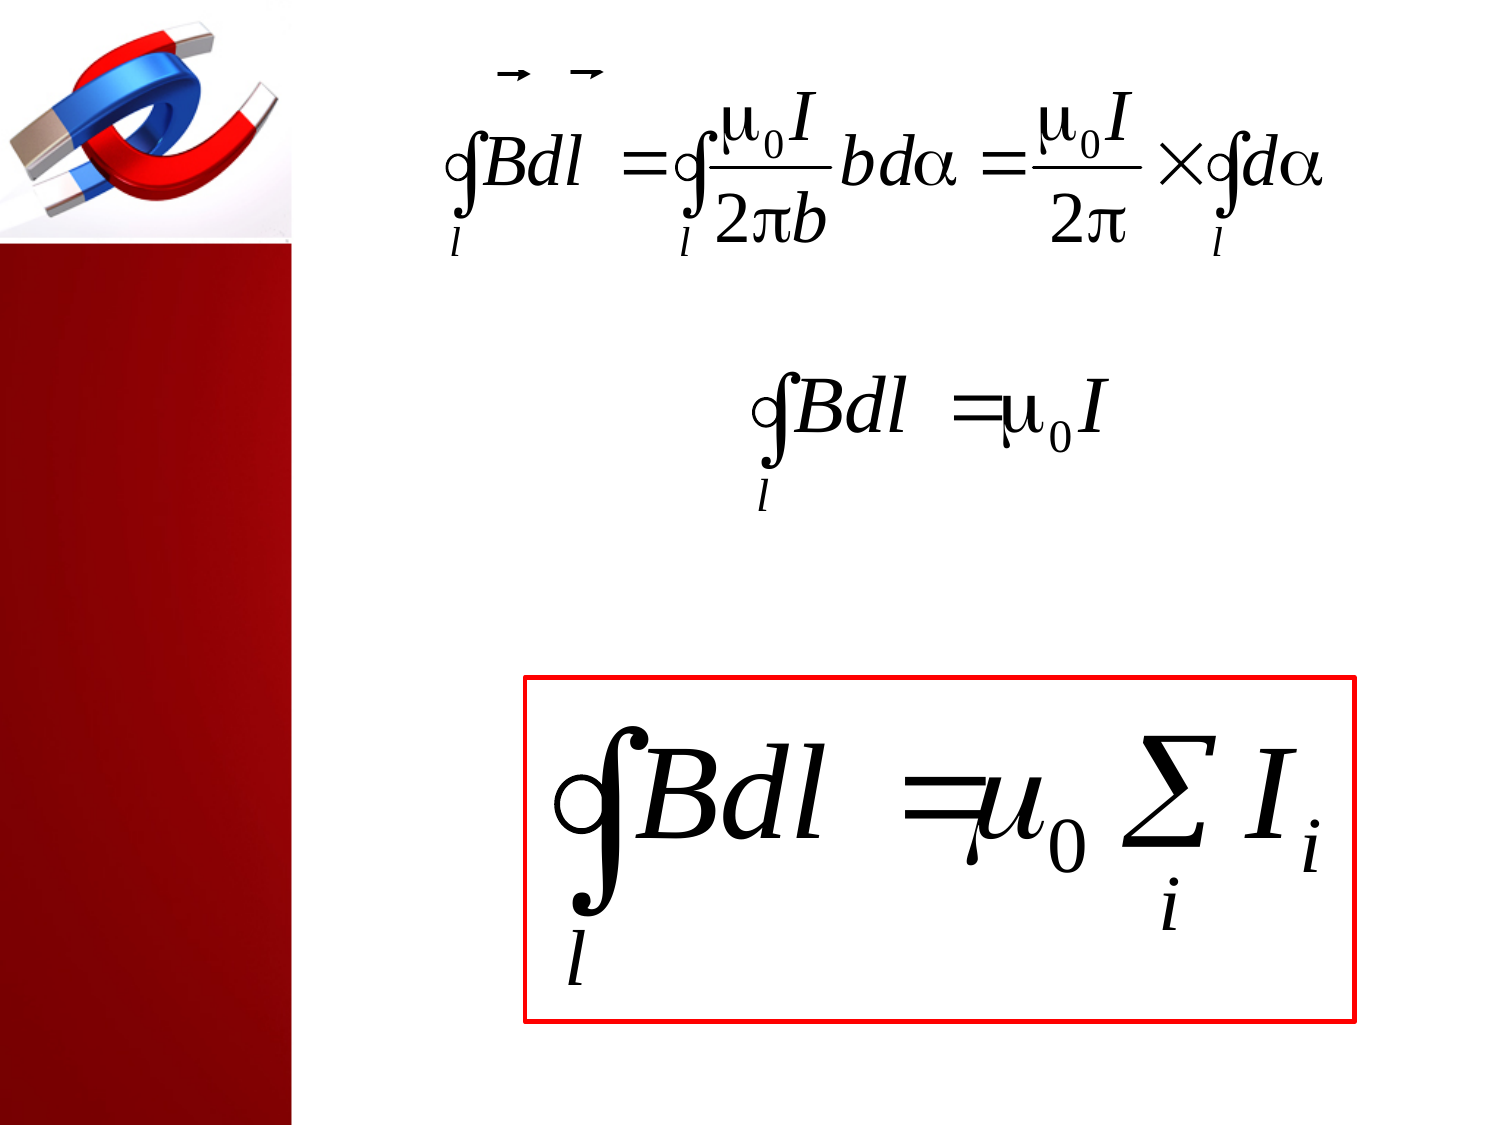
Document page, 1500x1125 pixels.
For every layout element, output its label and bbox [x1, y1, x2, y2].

text_box [527, 679, 1353, 1020]
picture [0, 0, 1500, 1125]
text_box [737, 339, 1126, 526]
text_box [433, 70, 1336, 270]
